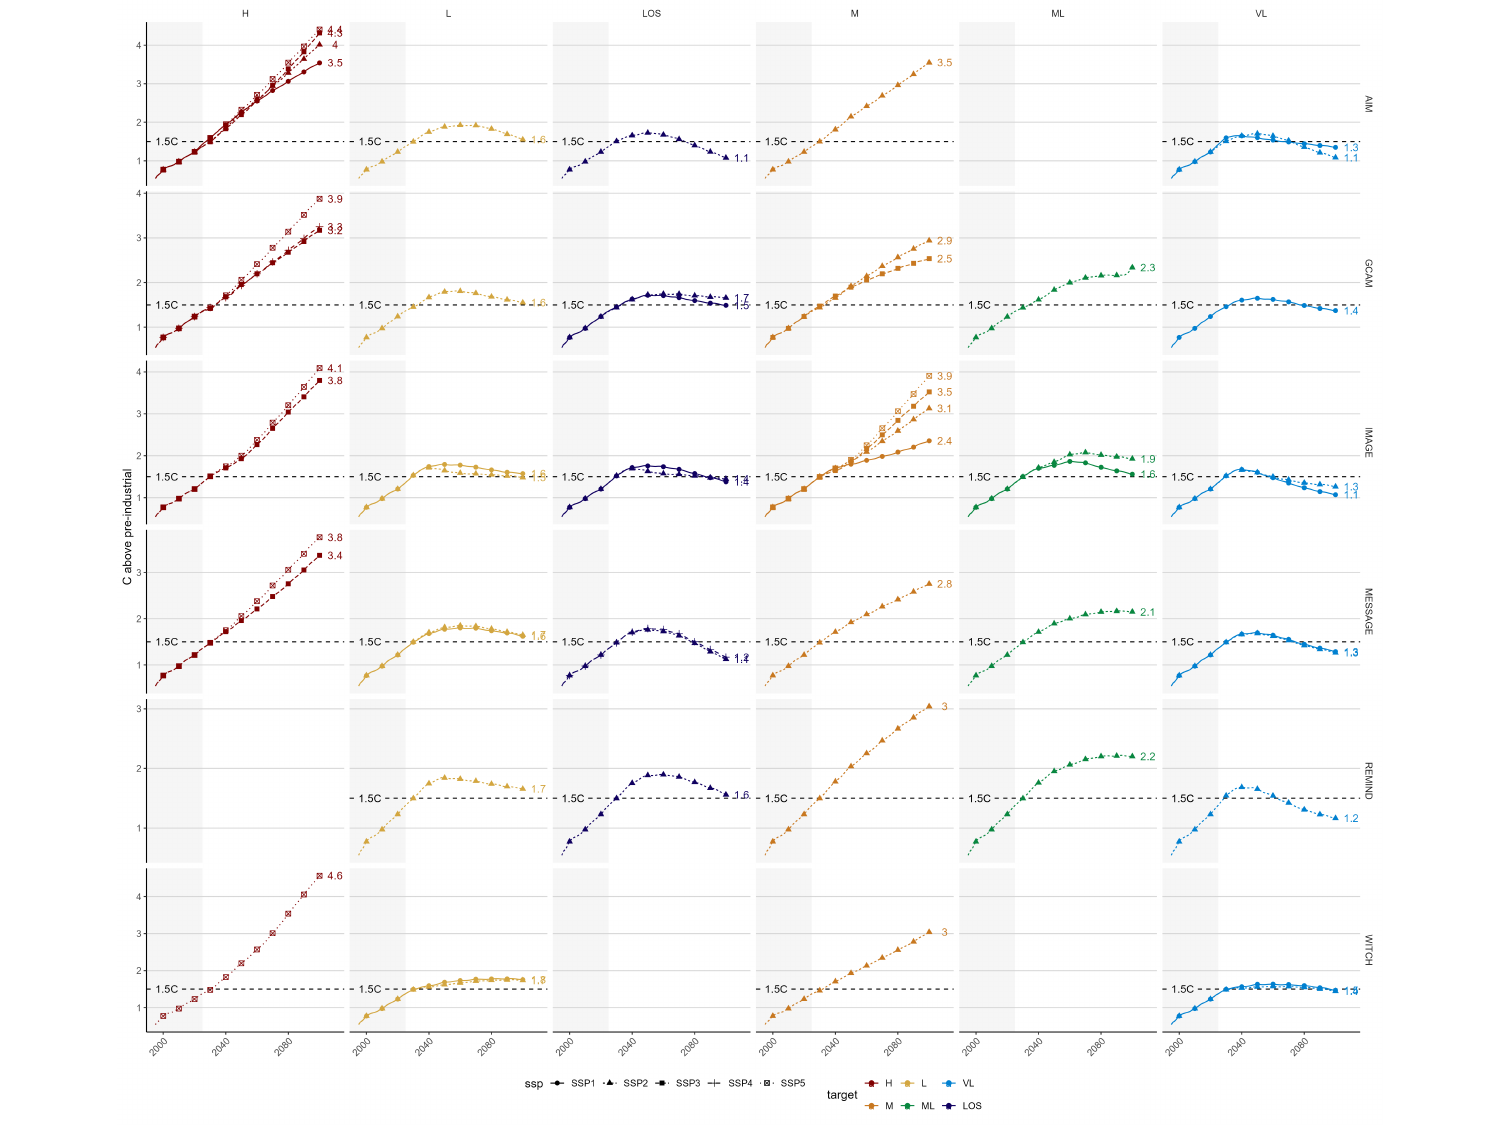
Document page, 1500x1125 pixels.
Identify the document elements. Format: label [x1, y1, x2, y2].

picture [116, 0, 1383, 1125]
